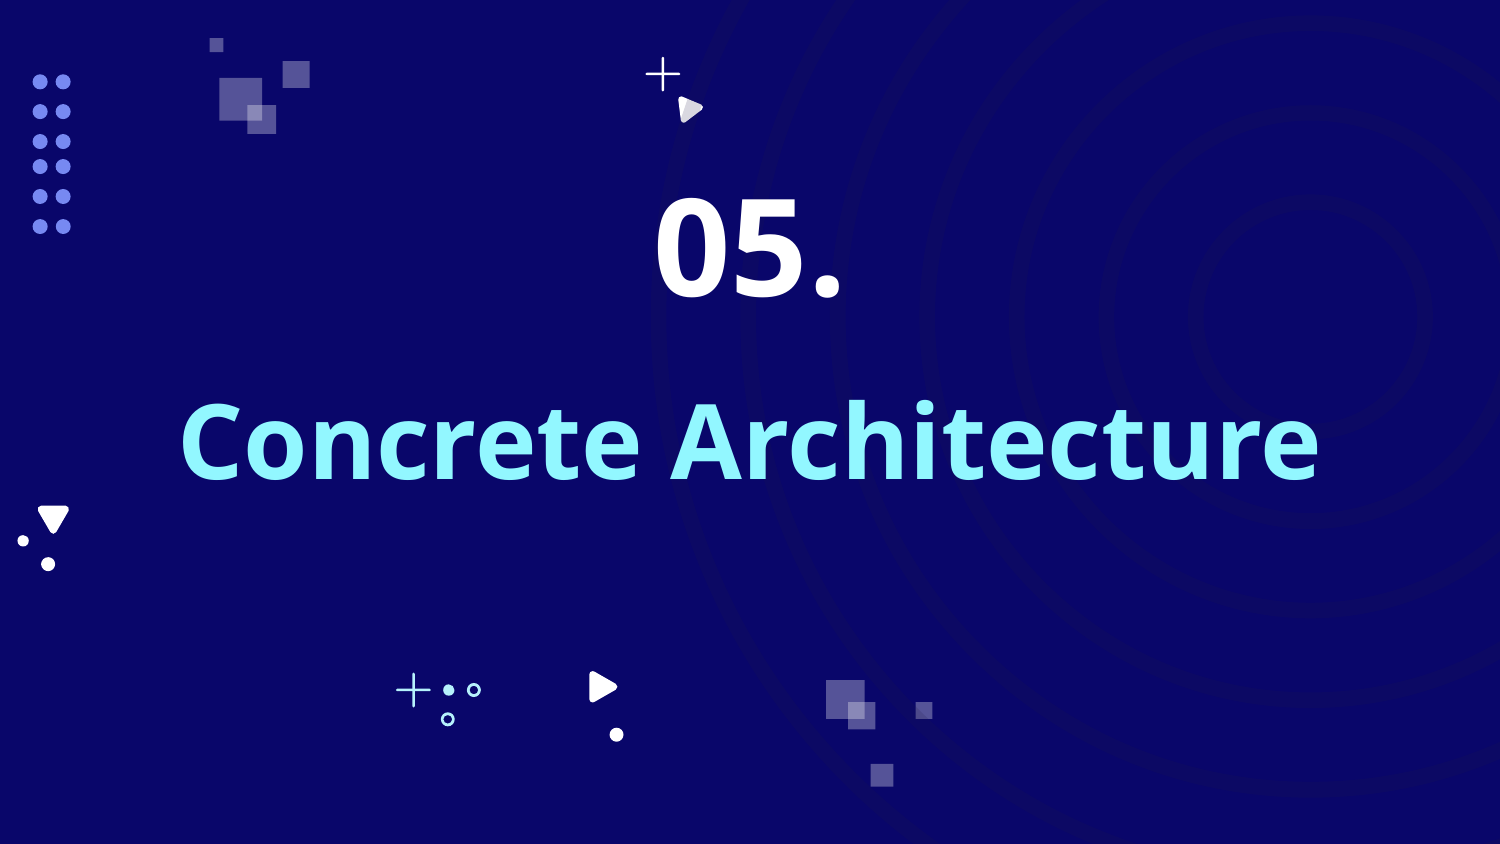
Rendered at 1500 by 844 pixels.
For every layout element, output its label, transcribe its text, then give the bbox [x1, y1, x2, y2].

title Concrete Architecture [150, 311, 1350, 565]
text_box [395, 672, 482, 727]
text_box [209, 37, 310, 135]
title 05. [596, 173, 904, 312]
